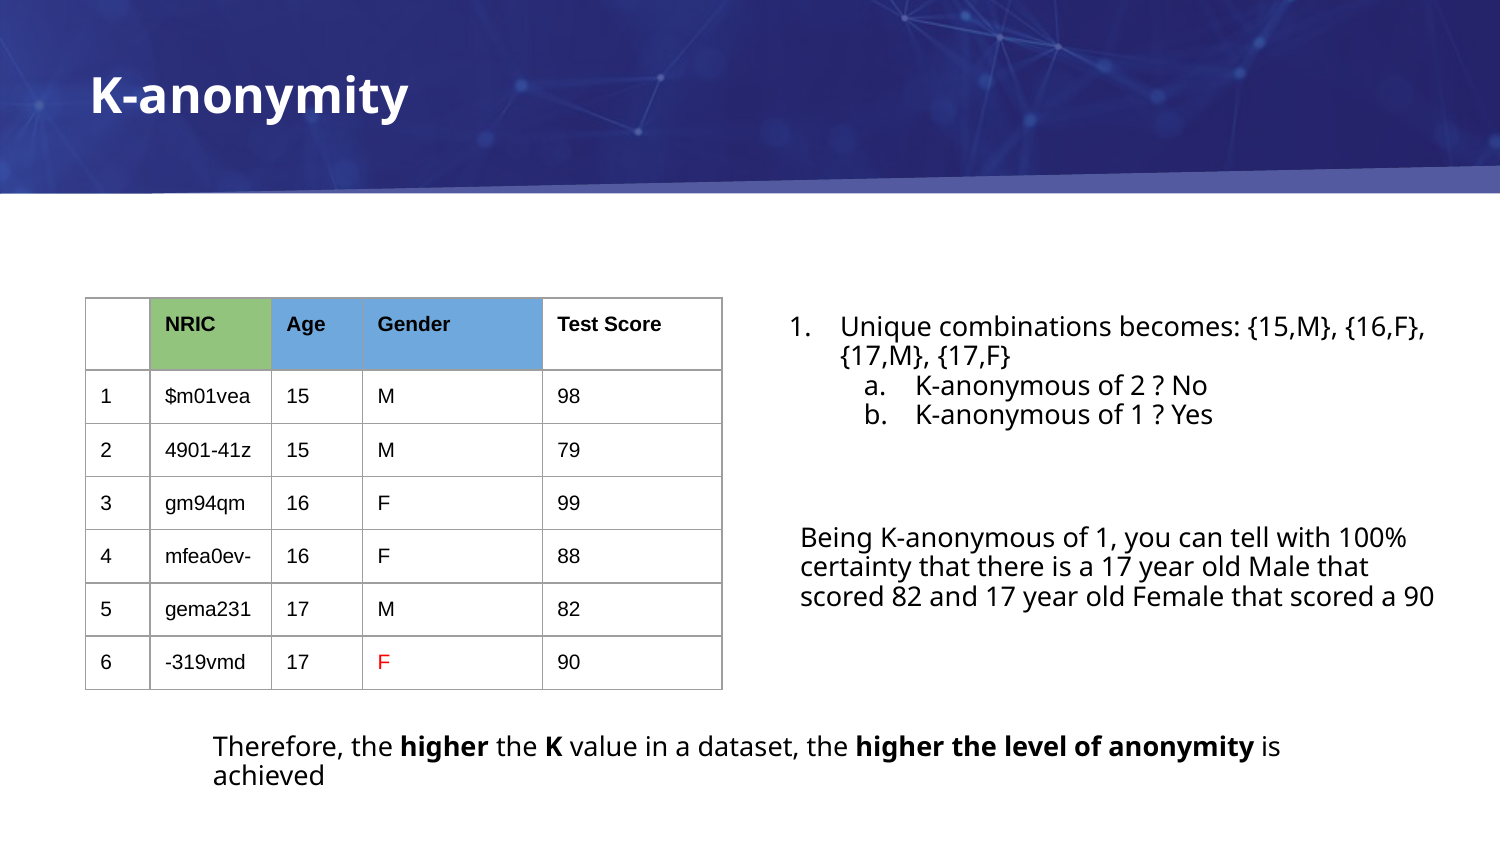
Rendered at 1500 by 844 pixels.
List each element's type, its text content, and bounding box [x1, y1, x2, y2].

table_cell 79 [543, 424, 721, 476]
table_cell 15 [272, 371, 362, 423]
table_cell 5 [86, 584, 149, 635]
table_cell 6 [86, 637, 149, 689]
table_cell 4901-41z [151, 424, 271, 476]
table_cell M [363, 584, 542, 635]
table_cell 2 [86, 424, 149, 476]
table_cell mfea0ev- [151, 530, 271, 582]
text_box Unique combinations becomes: {15,M}, {16,F}, {17,M}, {17,F} K-anonymous of 2 ? No K-anonymous of 1 ? Yes [750, 298, 1471, 445]
table_cell $m01vea [151, 371, 271, 423]
table_cell 4 [86, 530, 149, 582]
table_cell 15 [272, 424, 362, 476]
table_cell gm94qm [151, 477, 271, 529]
table_cell 88 [543, 530, 721, 582]
table_header Age [272, 299, 362, 369]
table_cell 1 [86, 371, 149, 423]
table_cell 82 [543, 584, 721, 635]
table_cell F [363, 637, 542, 689]
table_cell gema231 [151, 584, 271, 635]
table_cell 90 [543, 637, 721, 689]
table_header [86, 299, 149, 369]
table_cell 98 [543, 371, 721, 423]
table_cell 17 [272, 584, 362, 635]
table_header NRIC [151, 299, 271, 369]
title K-anonymity [74, 38, 1419, 156]
table_cell M [363, 371, 542, 423]
table_cell 16 [272, 530, 362, 582]
table_cell F [363, 530, 542, 582]
table_cell 16 [272, 477, 362, 529]
table_header Test Score [543, 299, 721, 369]
table_cell 99 [543, 477, 721, 529]
table_cell 17 [272, 637, 362, 689]
table_cell 3 [86, 477, 149, 529]
text_box Therefore, the higher the K value in a dataset, the higher the level of anonymity is achieved [197, 717, 1303, 807]
table_cell -319vmd [151, 637, 271, 689]
text_box Being K-anonymous of 1, you can tell with 100% certainty that there is a 17 year old Male that scored 82 and 17 year old Female that scored a 90 [784, 509, 1462, 627]
table_cell M [363, 424, 542, 476]
table_cell F [363, 477, 542, 529]
table_header Gender [363, 299, 542, 369]
